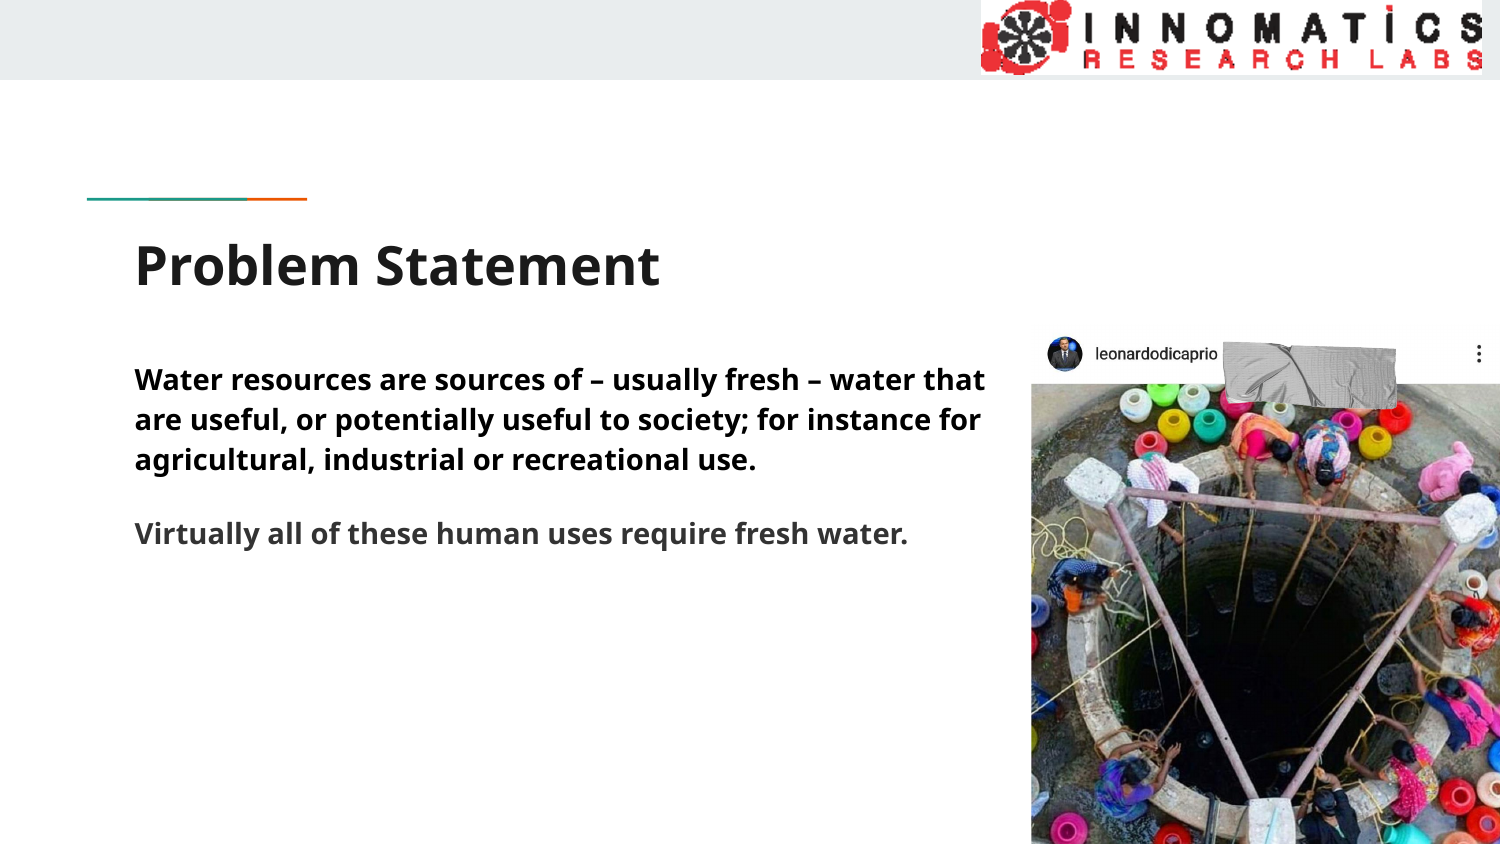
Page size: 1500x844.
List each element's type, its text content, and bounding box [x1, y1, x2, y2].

list Water resources are sources of – usually fresh – water that are useful, or potentially useful to society; for instance for agricultural, industrial or recreational use. Virtually all of these human uses require fresh water. [119, 341, 1021, 712]
picture [1031, 324, 1500, 844]
picture [980, 0, 1482, 76]
title Problem Statement [119, 216, 1381, 305]
